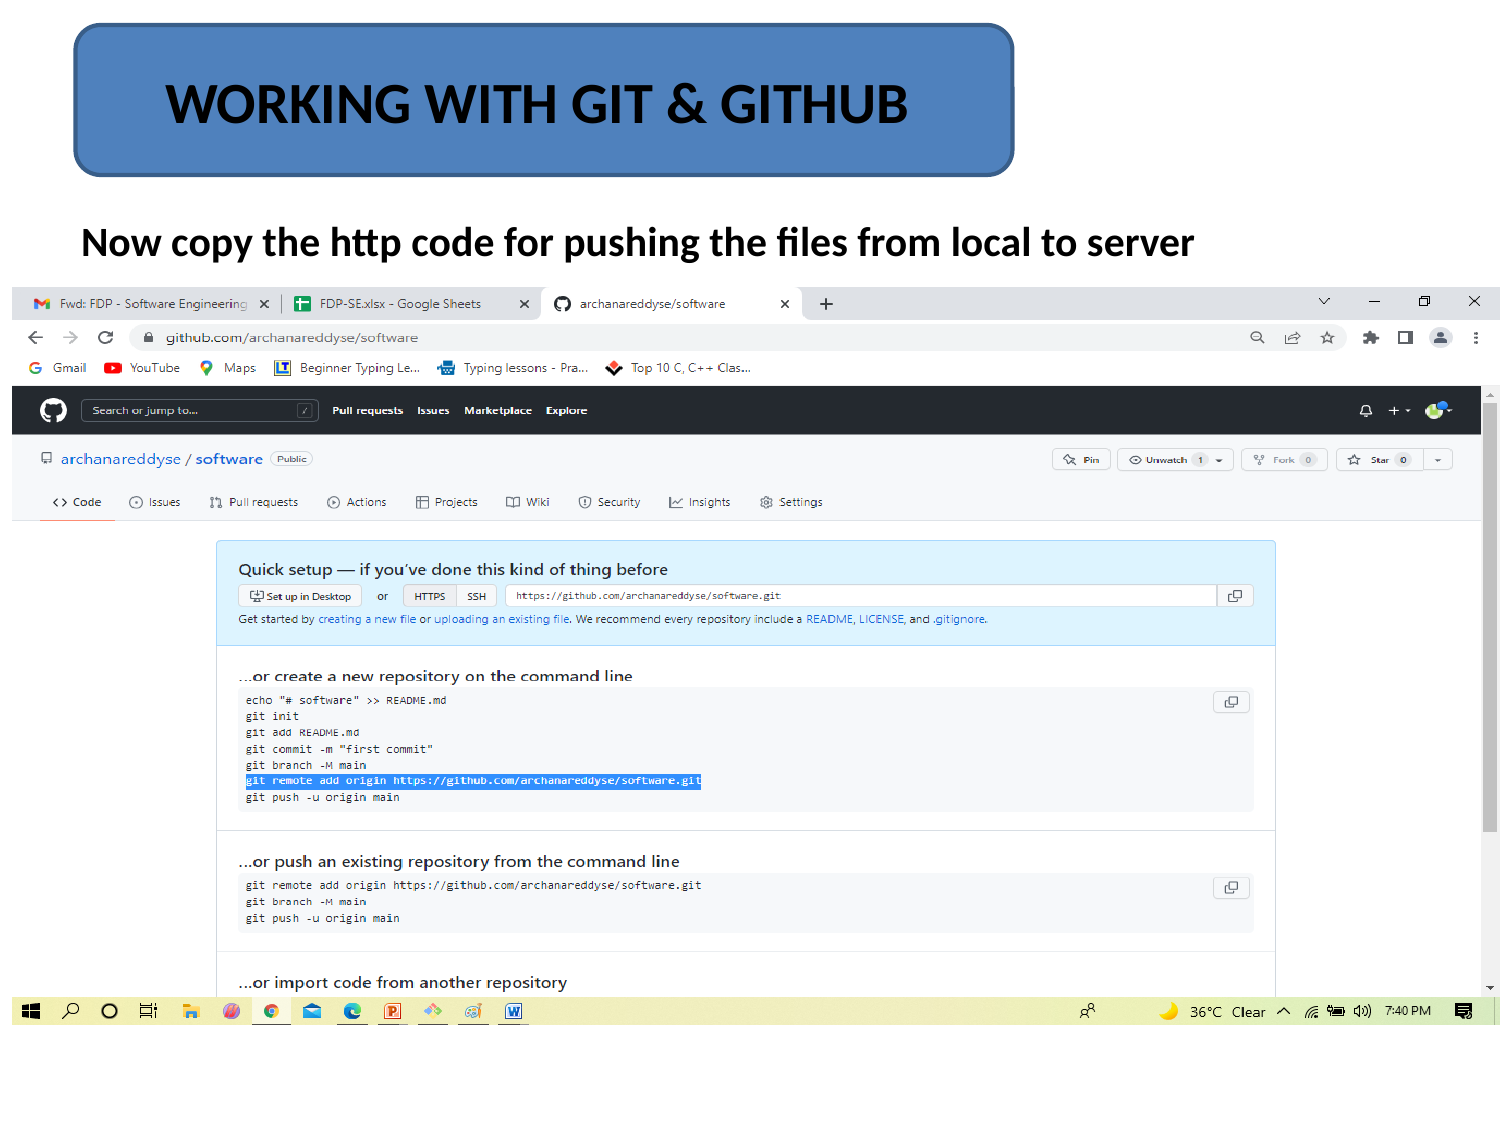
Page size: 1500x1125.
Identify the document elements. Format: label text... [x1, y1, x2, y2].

picture [12, 287, 1500, 1026]
text_box WORKING WITH GIT & GITHUB [75, 24, 1013, 175]
text_box Now copy the http code for pushing the files from local to server [65, 207, 1220, 273]
